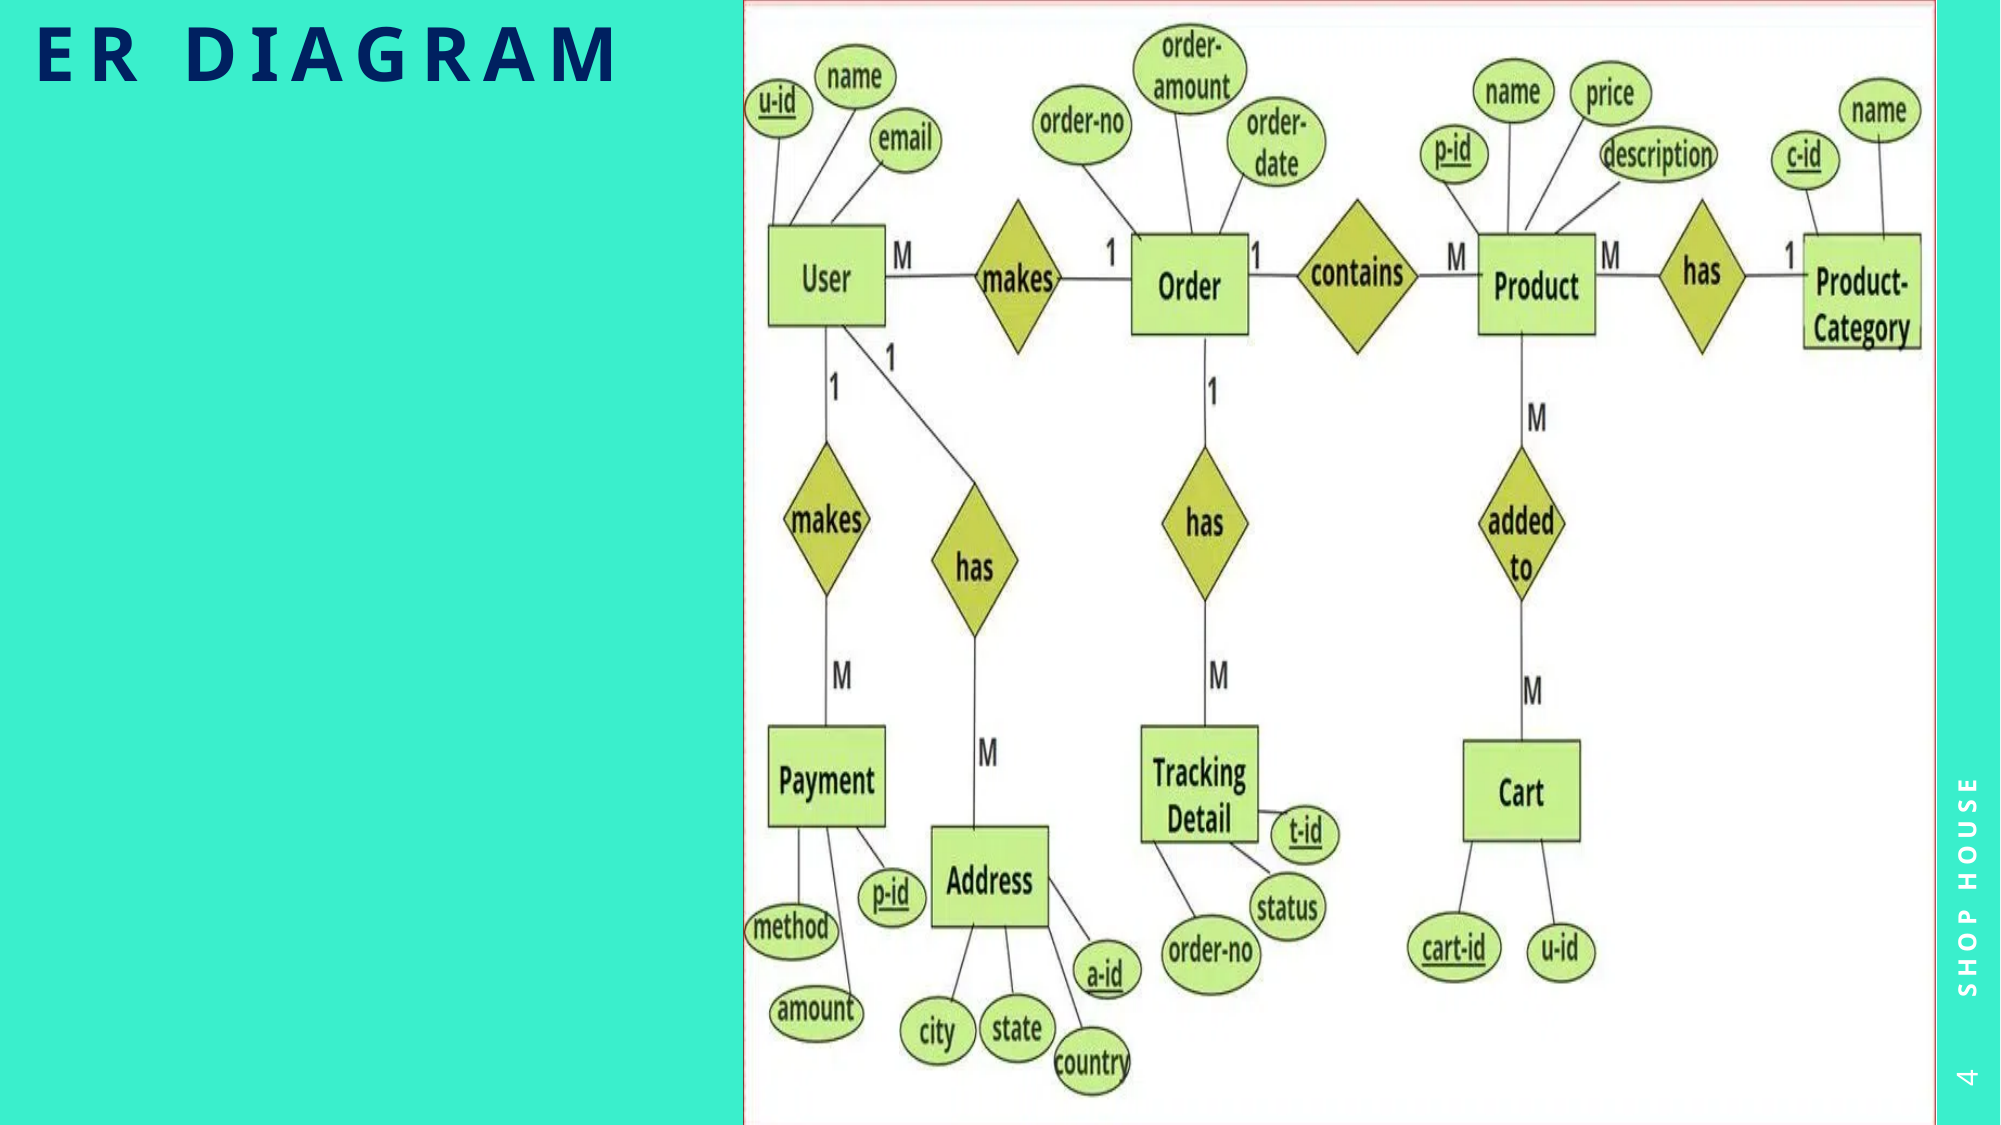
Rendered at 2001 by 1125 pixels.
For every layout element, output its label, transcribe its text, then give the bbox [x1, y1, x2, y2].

footer Shop house [1937, 0, 2000, 1032]
picture [743, 0, 1937, 1125]
title Er Diagram [34, 17, 721, 203]
slide_number 4 [1937, 1032, 2000, 1125]
